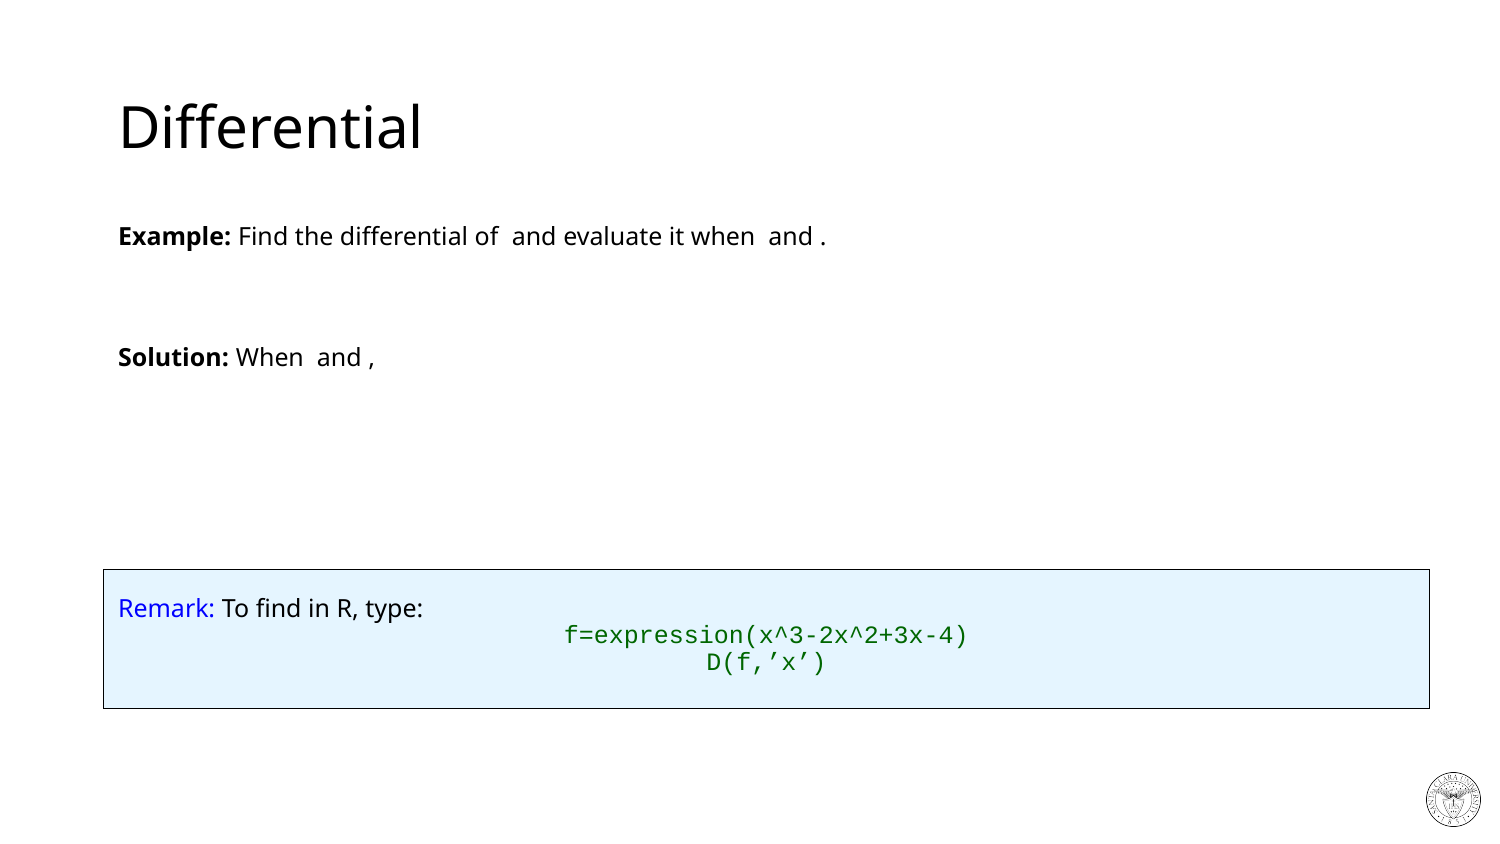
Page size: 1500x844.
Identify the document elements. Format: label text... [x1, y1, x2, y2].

picture [1426, 772, 1481, 827]
title Differential [103, 44, 1397, 169]
